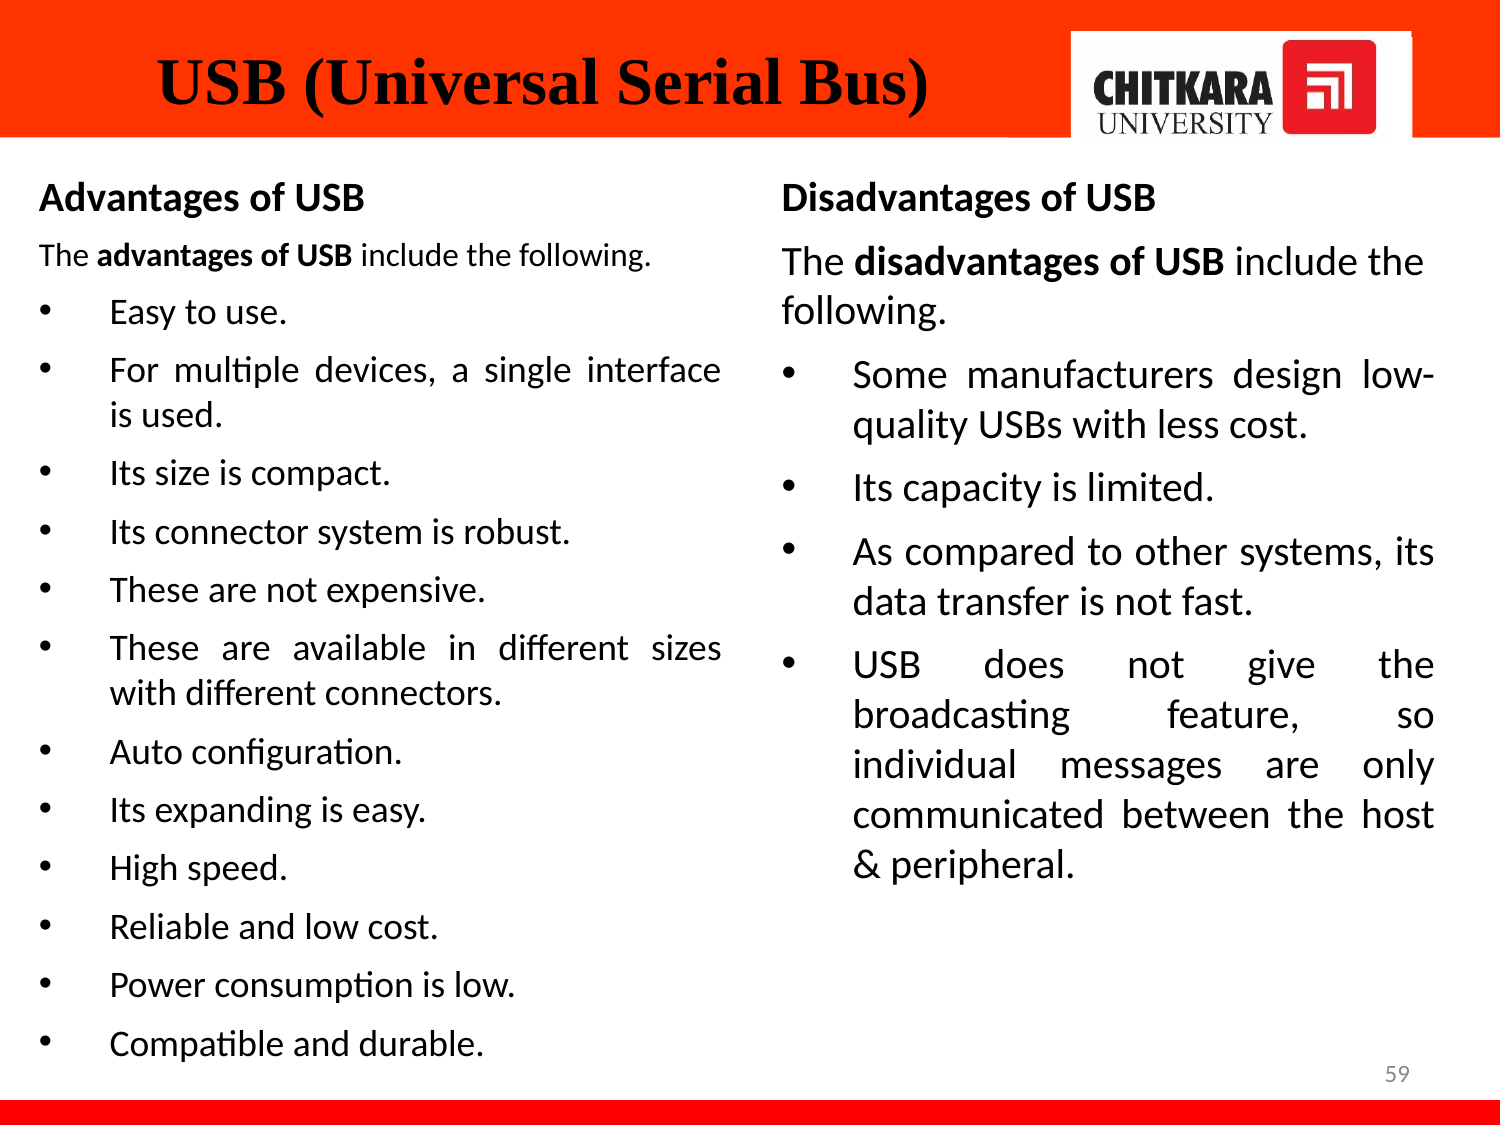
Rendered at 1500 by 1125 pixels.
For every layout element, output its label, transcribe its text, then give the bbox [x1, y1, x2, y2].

picture [1074, 37, 1391, 138]
title USB (Universal Serial Bus) [37, 37, 1050, 118]
list Disadvantages of USB The disadvantages of USB include the following. Some manufacturers design low-quality USBs with less cost. Its capacity is limited. As compared to other systems, its data transfer is not fast. USB does not give the broadcasting feature, so individual messages are only communicated between the host & peripheral. [762, 162, 1450, 1005]
list Advantages of USB The advantages of USB include the following. Easy to use. For multiple devices, a single interface is used. Its size is compact. Its connector system is robust. These are not expensive. These are available in different sizes with different connectors. Auto configuration. Its expanding is easy. High speed. Reliable and low cost. Power consumption is low. Compatible and durable. [19, 162, 738, 1088]
slide_number 59 [1074, 1042, 1425, 1103]
